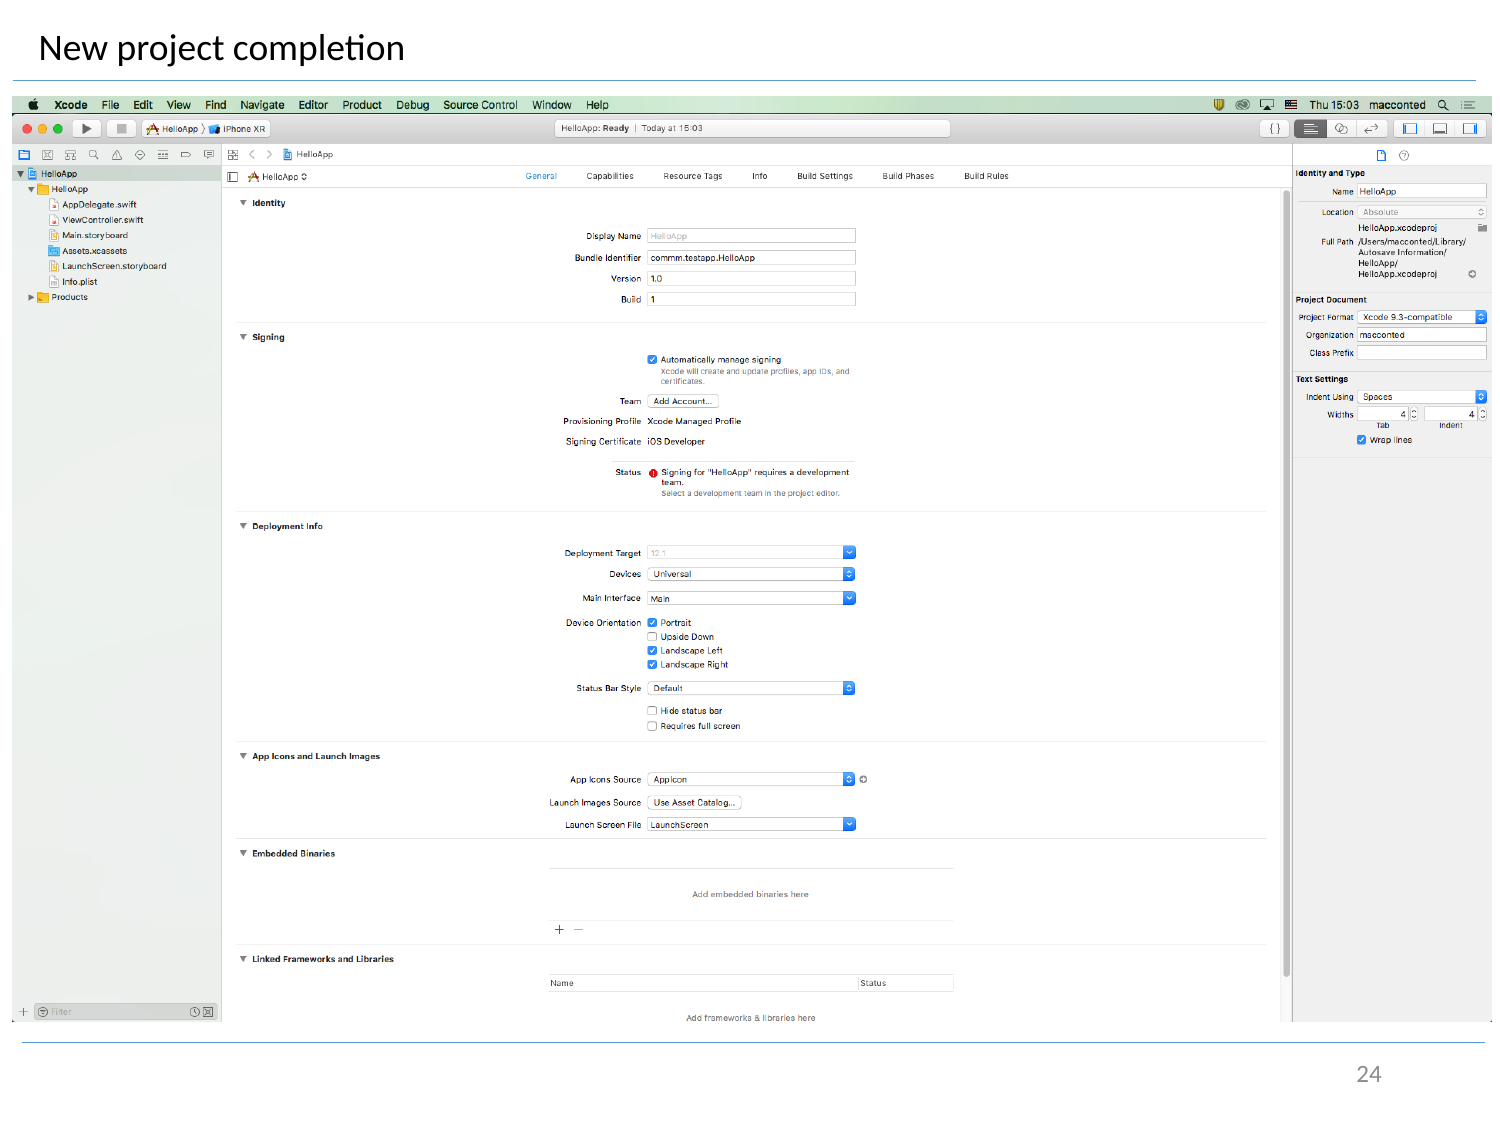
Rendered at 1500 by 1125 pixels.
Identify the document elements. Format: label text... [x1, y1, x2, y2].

picture [12, 96, 1492, 1022]
slide_number 24 [1059, 1043, 1397, 1103]
text_box New project completion [23, 15, 421, 76]
